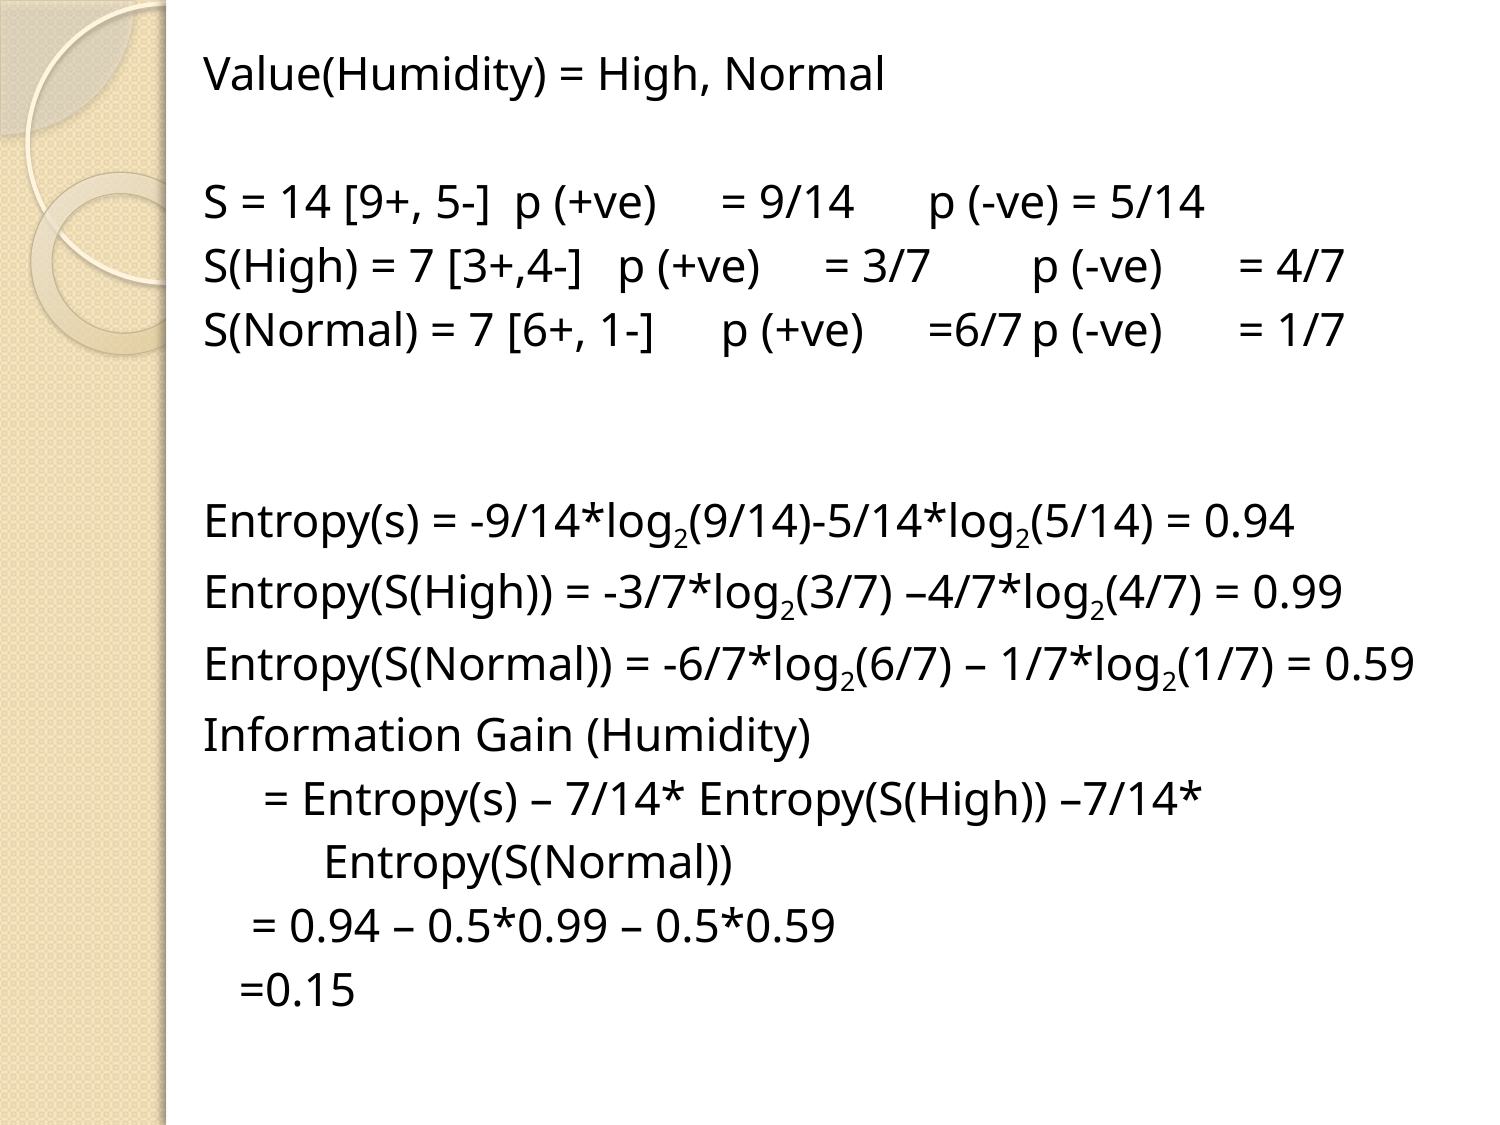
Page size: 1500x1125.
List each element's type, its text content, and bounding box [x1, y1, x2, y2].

list Value(Humidity) = High, Normal S = 14 [9+, 5-] p (+ve) = 9/14 p (-ve) = 5/14 S(High) = 7 [3+,4-] p (+ve) = 3/7 p (-ve) = 4/7 S(Normal) = 7 [6+, 1-] p (+ve) =6/7 p (-ve) = 1/7 Entropy(s) = -9/14*log2(9/14)-5/14*log2(5/14) = 0.94 Entropy(S(High)) = -3/7*log2(3/7) –4/7*log2(4/7) = 0.99 Entropy(S(Normal)) = -6/7*log2(6/7) – 1/7*log2(1/7) = 0.59 Information Gain (Humidity) = Entropy(s) – 7/14* Entropy(S(High)) –7/14* Entropy(S(Normal)) = 0.94 – 0.5*0.99 – 0.5*0.59 =0.15 [174, 37, 1453, 1025]
